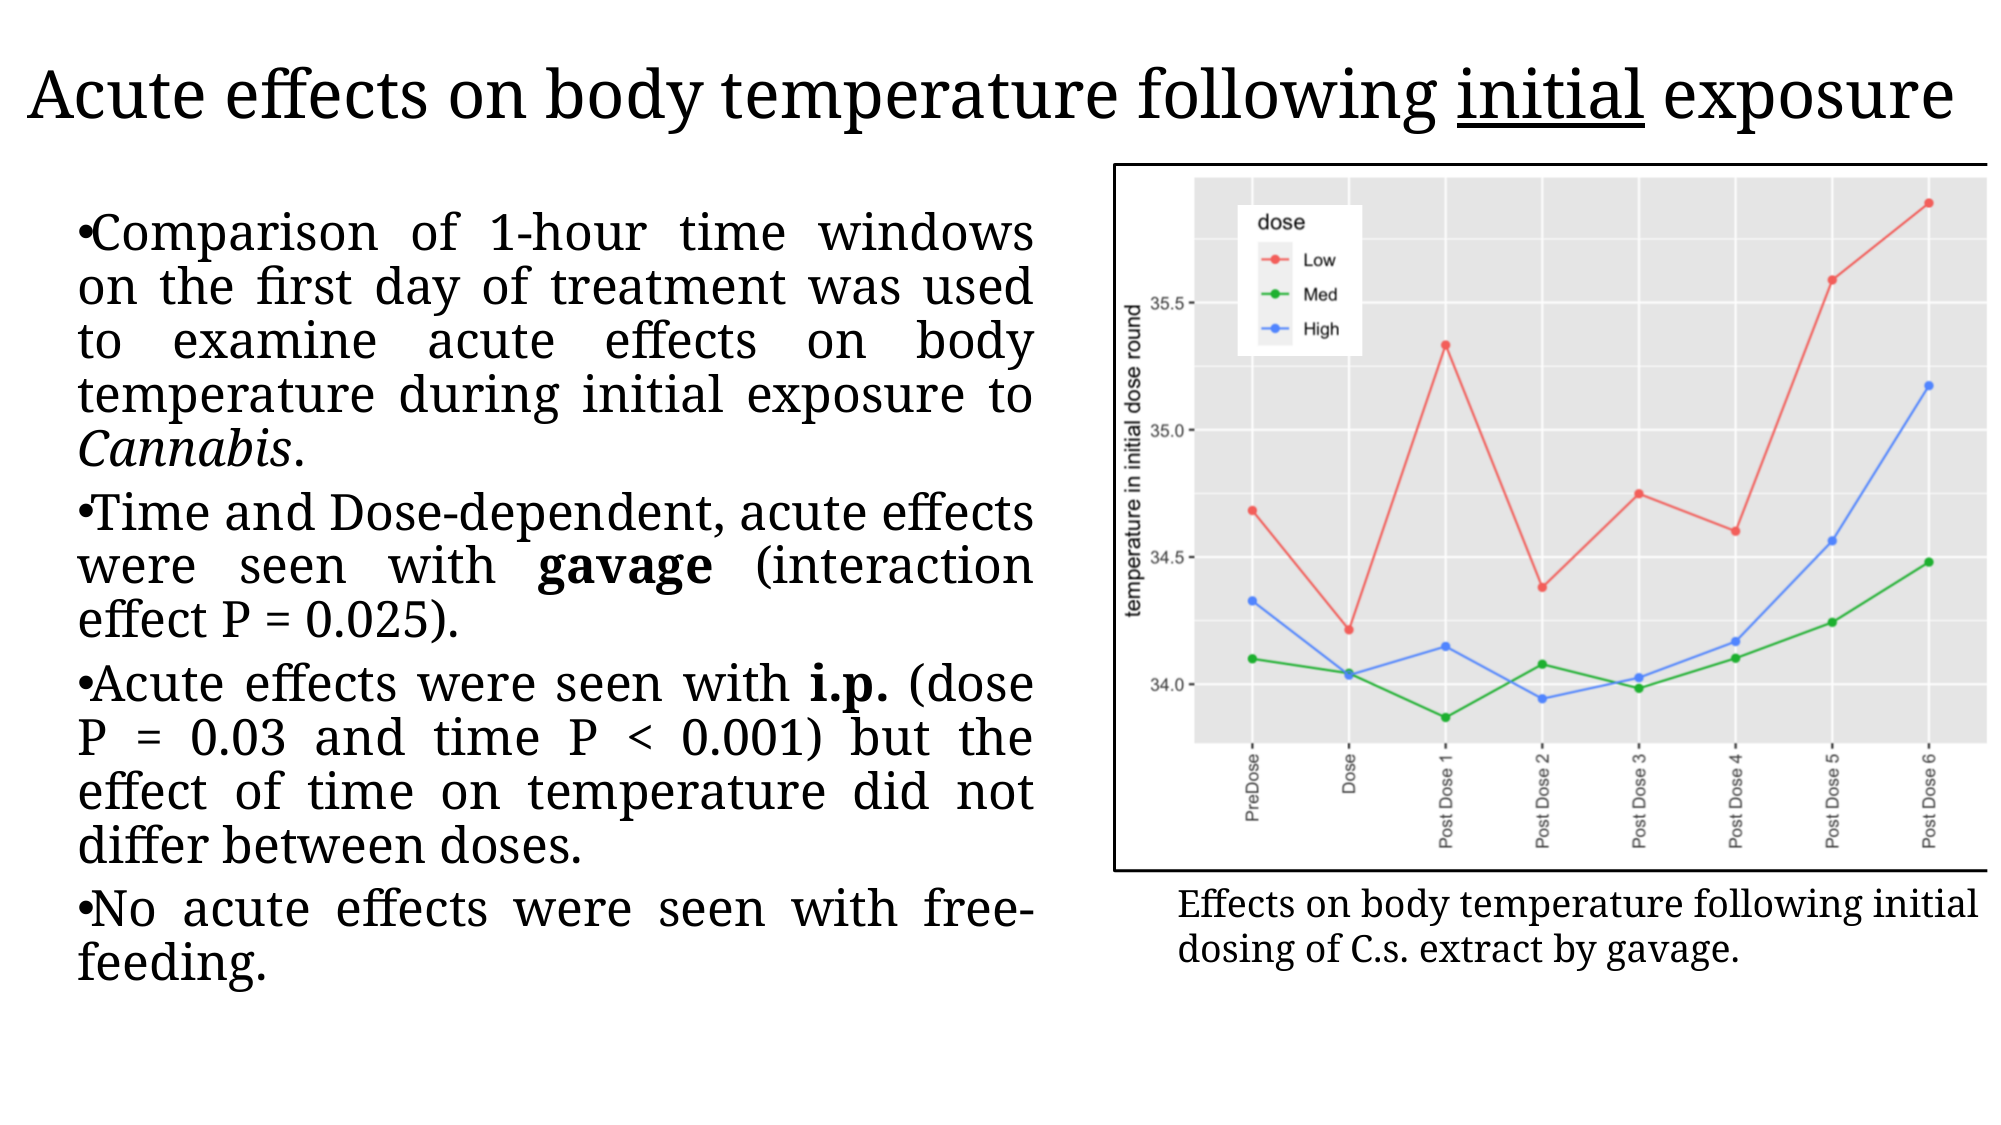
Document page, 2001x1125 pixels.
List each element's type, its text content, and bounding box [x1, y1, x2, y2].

title Acute effects on body temperature following initial exposure [12, 0, 1988, 193]
picture [1112, 162, 1988, 873]
list Comparison of 1-hour time windows on the first day of treatment was used to examine acute effects on body temperature during initial exposure to Cannabis. Time and Dose-dependent, acute effects were seen with gavage (interaction effect P = 0.025). Acute effects were seen with i.p. (dose P = 0.03 and time P < 0.001) but the effect of time on temperature did not differ between doses. No acute effects were seen with free-feeding. [62, 200, 1050, 1005]
text_box Effects on body temperature following initial dosing of C.s. extract by gavage. [1162, 872, 2000, 978]
